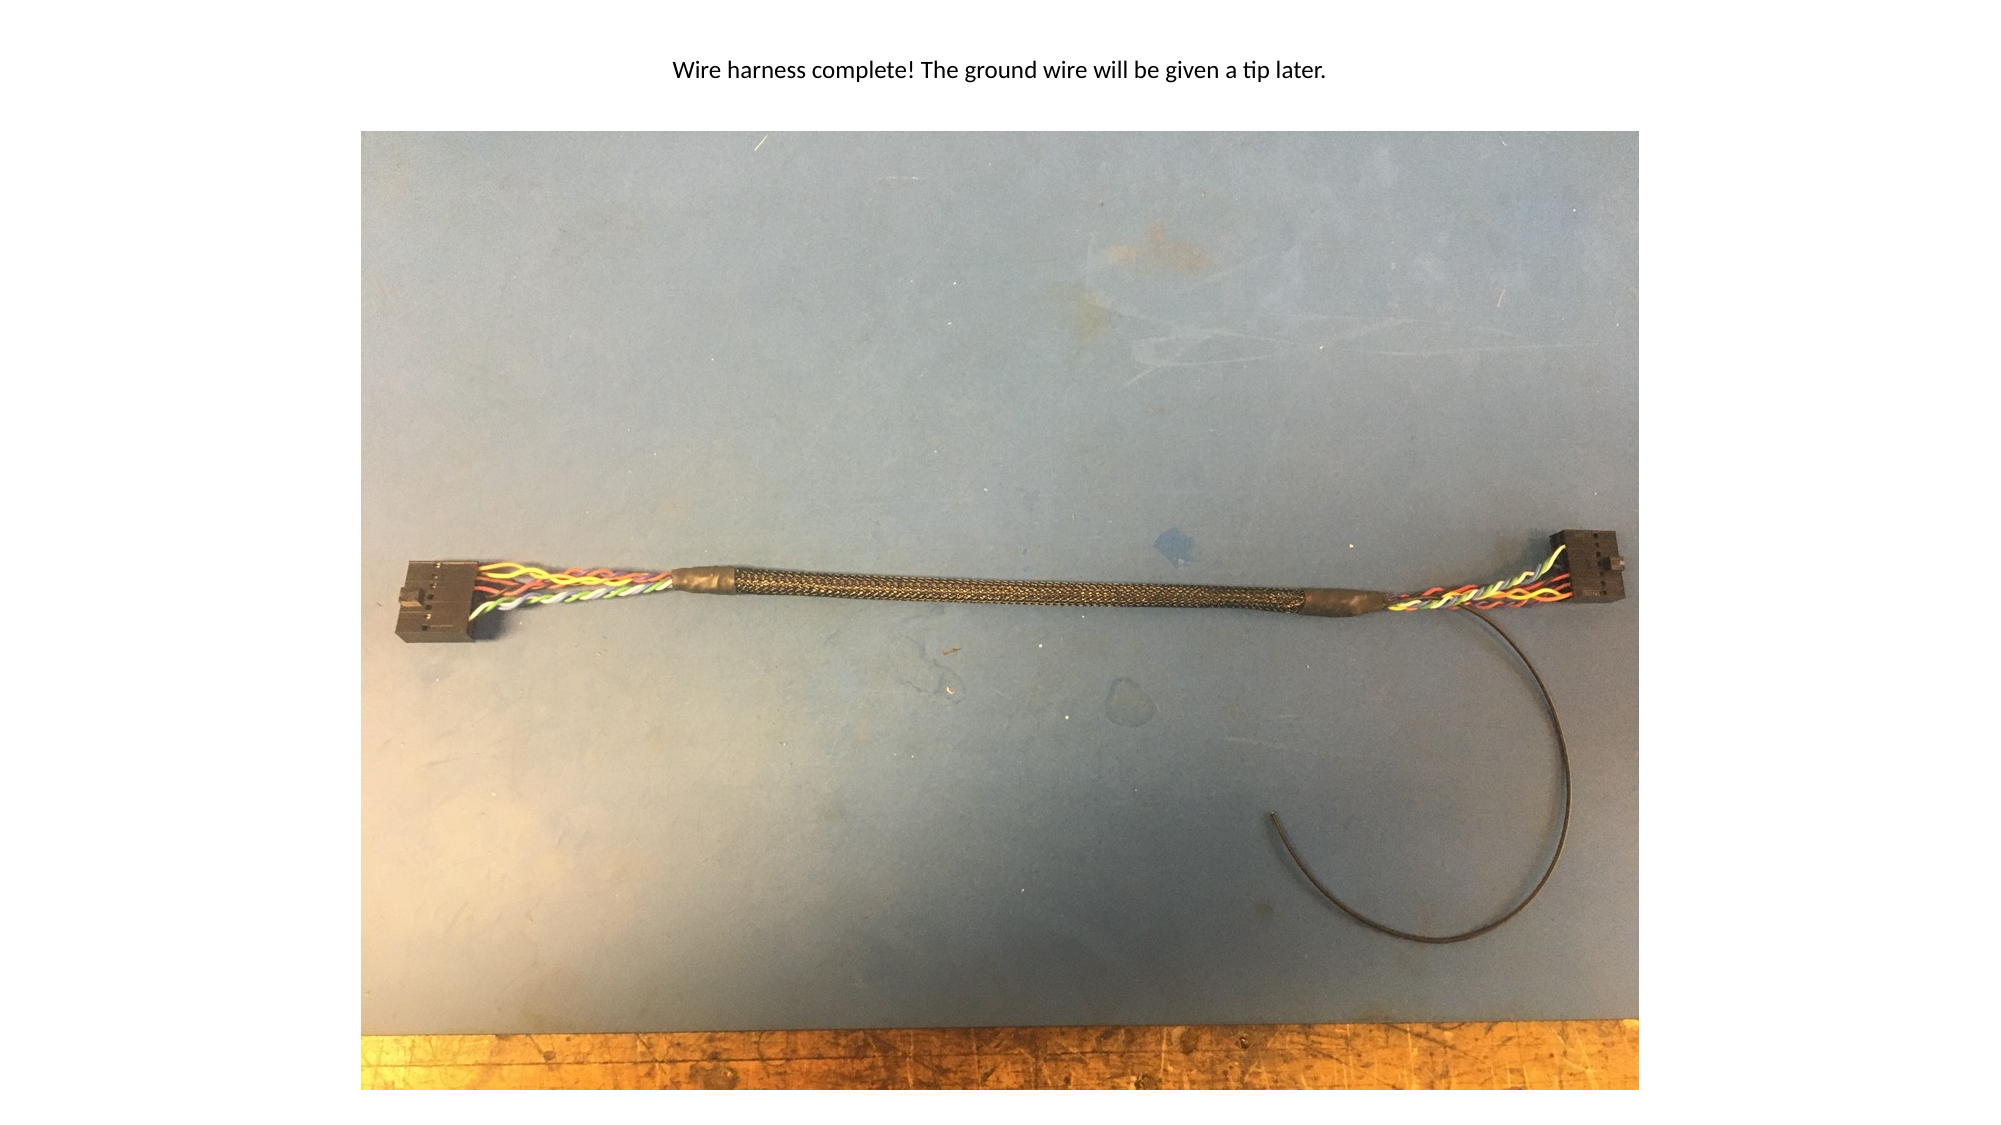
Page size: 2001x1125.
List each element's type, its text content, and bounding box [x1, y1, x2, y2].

picture [361, 131, 1639, 1090]
text_box Wire harness complete! The ground wire will be given a tip later. [278, 46, 1722, 91]
